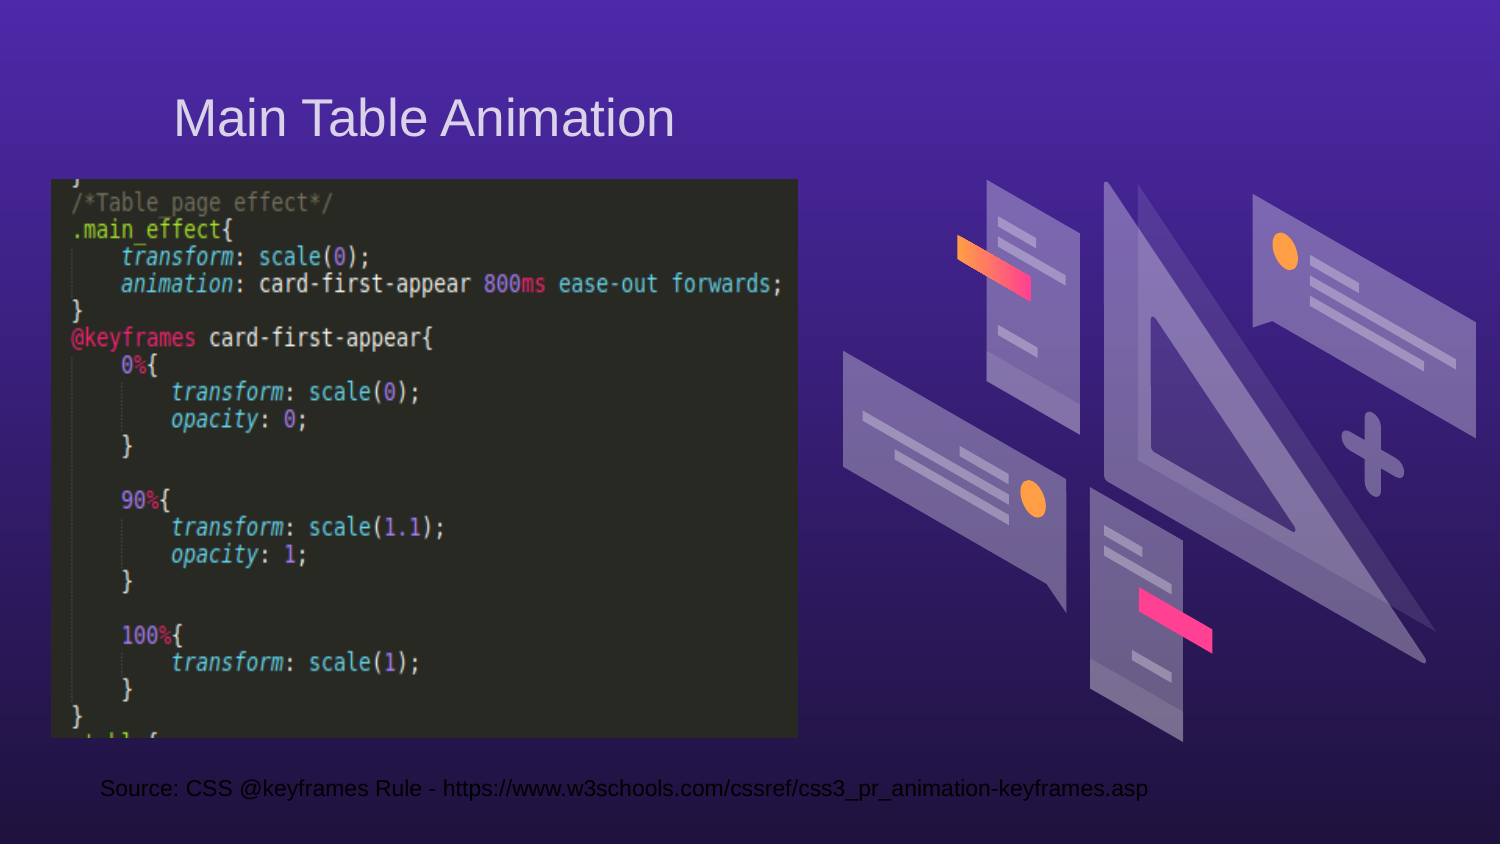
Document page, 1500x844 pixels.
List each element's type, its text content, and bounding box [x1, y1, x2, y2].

text_box Source: CSS @keyframes Rule - https://www.w3schools.com/cssref/css3_pr_animation-keyframes.asp [85, 759, 1415, 815]
picture [50, 179, 799, 739]
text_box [842, 179, 1477, 743]
title Main Table Animation [51, 68, 798, 163]
